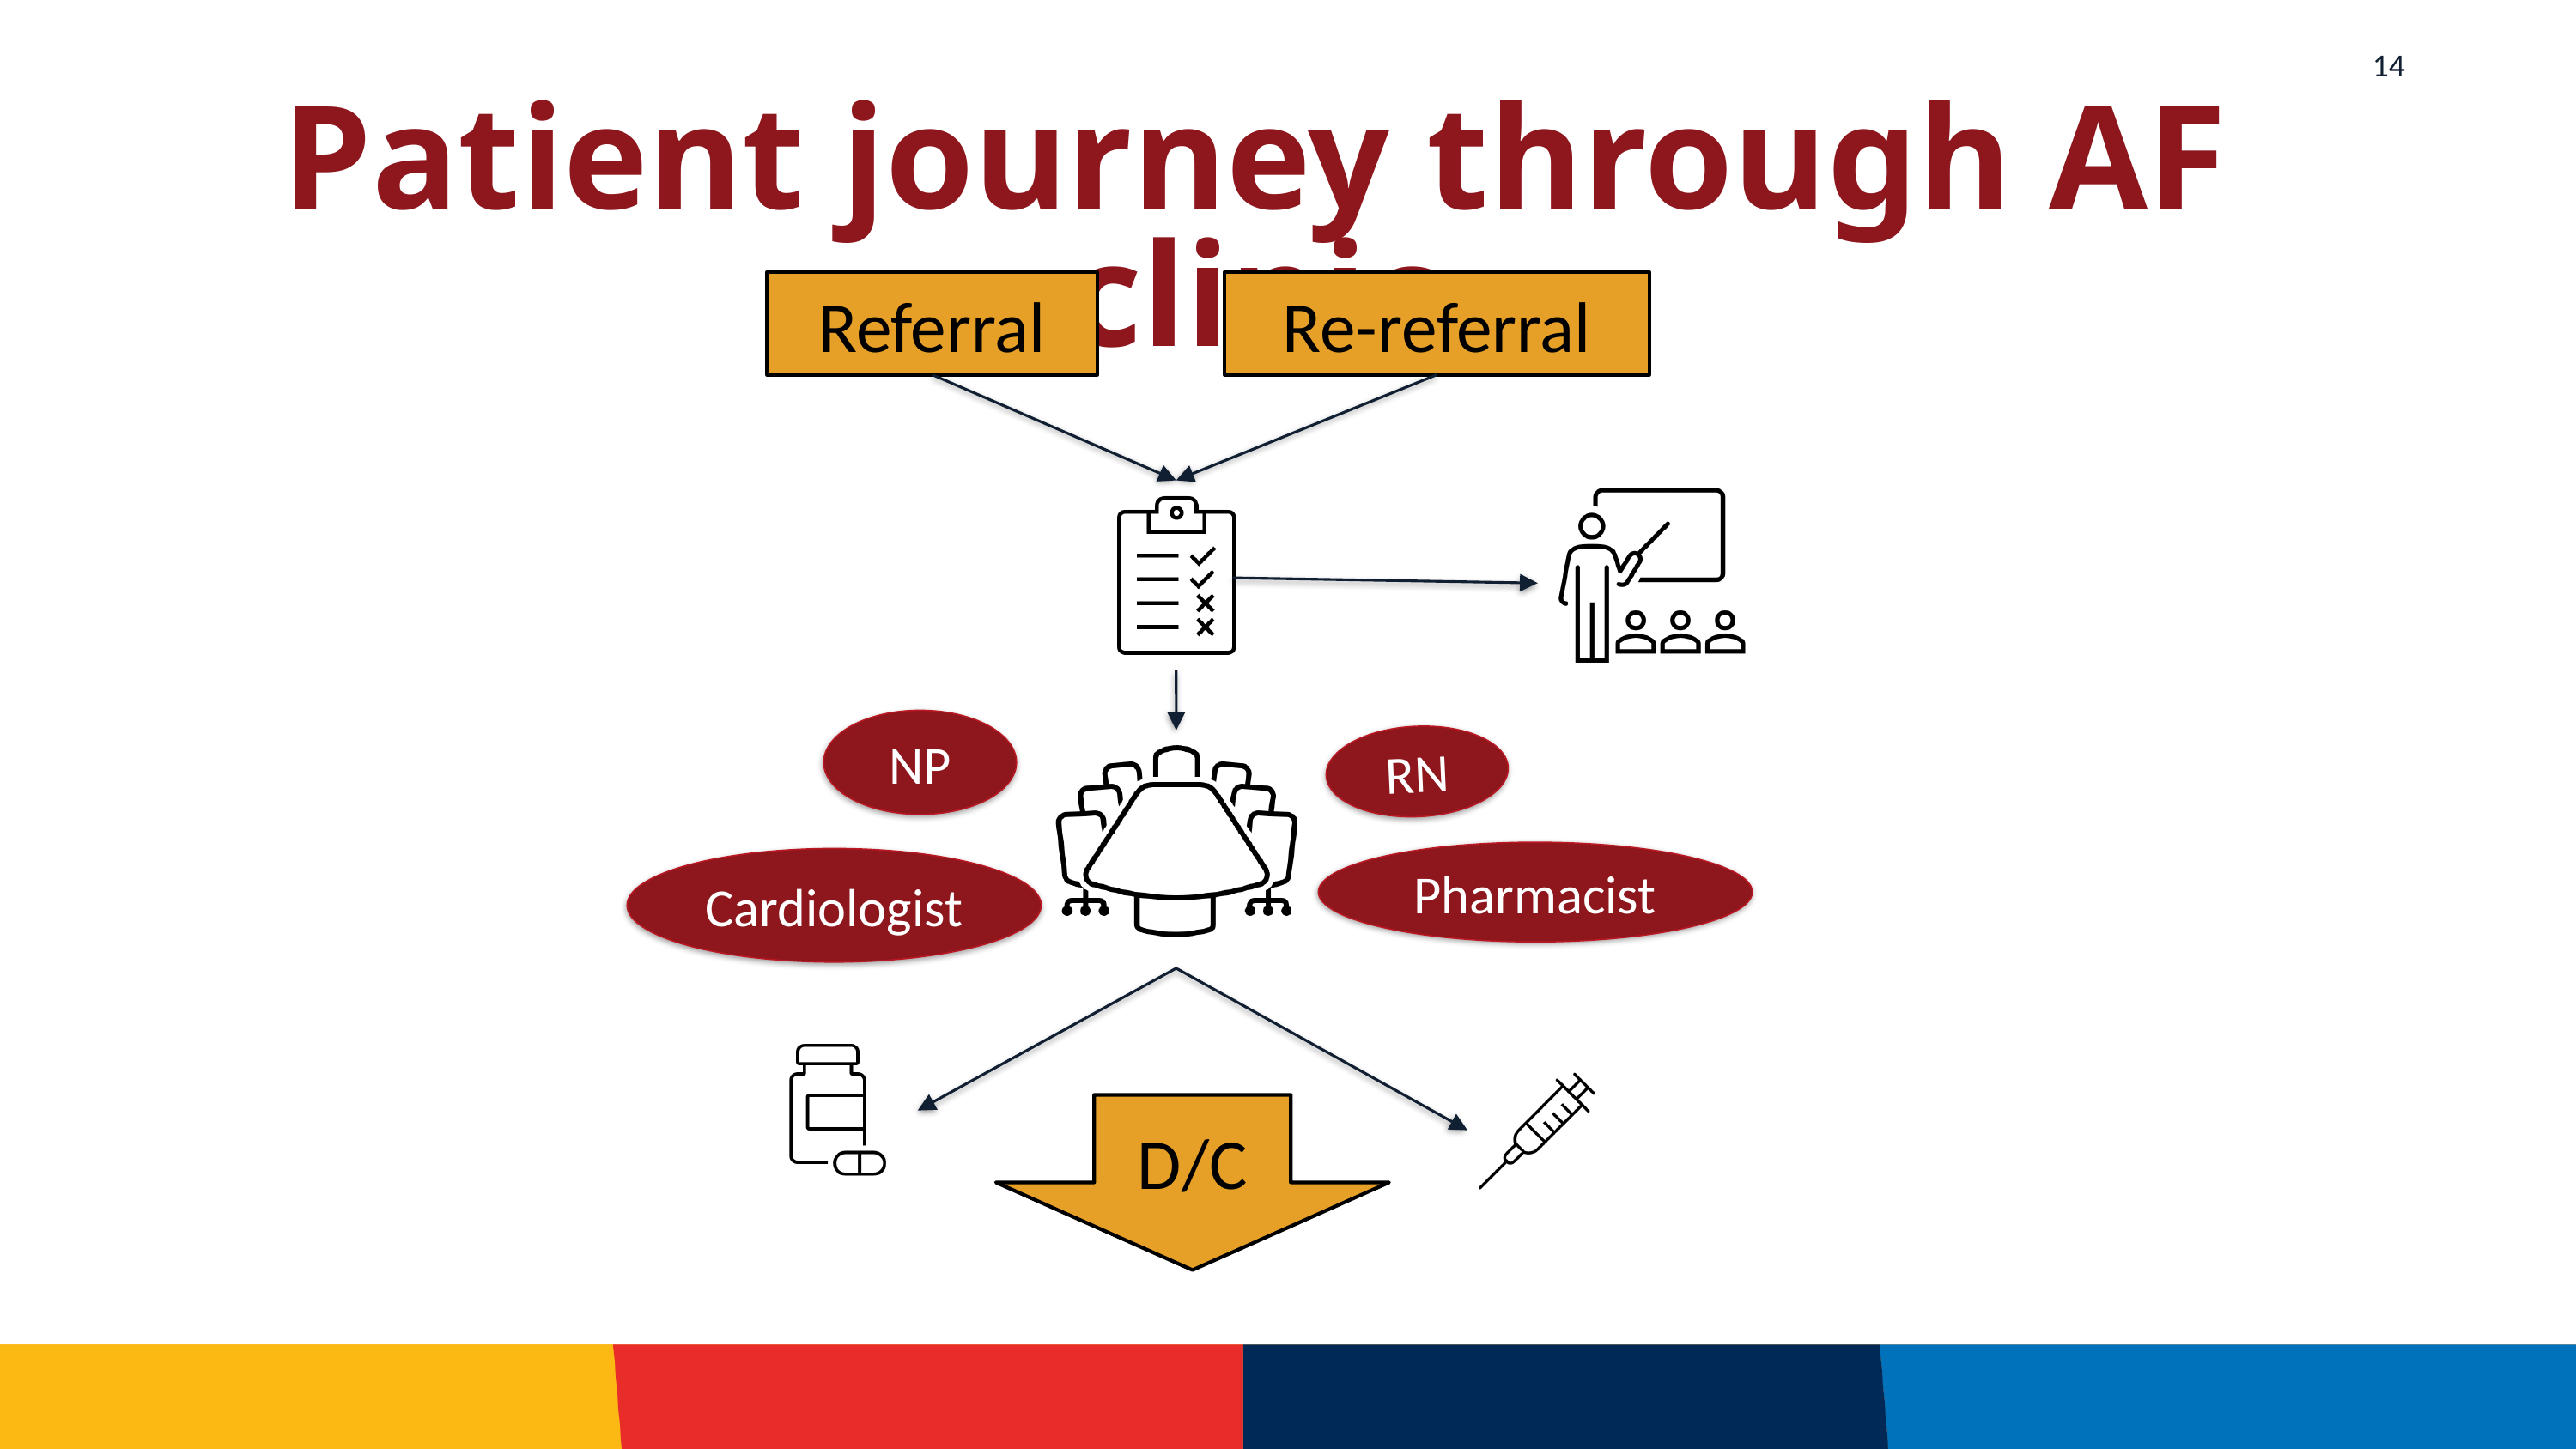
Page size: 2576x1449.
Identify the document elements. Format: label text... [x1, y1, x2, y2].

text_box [932, 374, 1175, 481]
text_box Re-referral [1223, 270, 1651, 377]
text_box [1232, 577, 1539, 584]
text_box Referral [765, 270, 1099, 377]
text_box RN [1325, 725, 1510, 818]
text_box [1176, 967, 1468, 1131]
text_box D/C [993, 1119, 1391, 1272]
text_box 14 [2360, 38, 2438, 78]
title Patient journey through AF clinic [200, 93, 2310, 248]
text_box Pharmacist [1317, 841, 1753, 943]
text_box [917, 967, 1171, 1111]
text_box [1176, 374, 1437, 481]
text_box Cardiologist [626, 847, 1042, 963]
text_box NP [823, 709, 1018, 815]
picture [0, 0, 2576, 1449]
